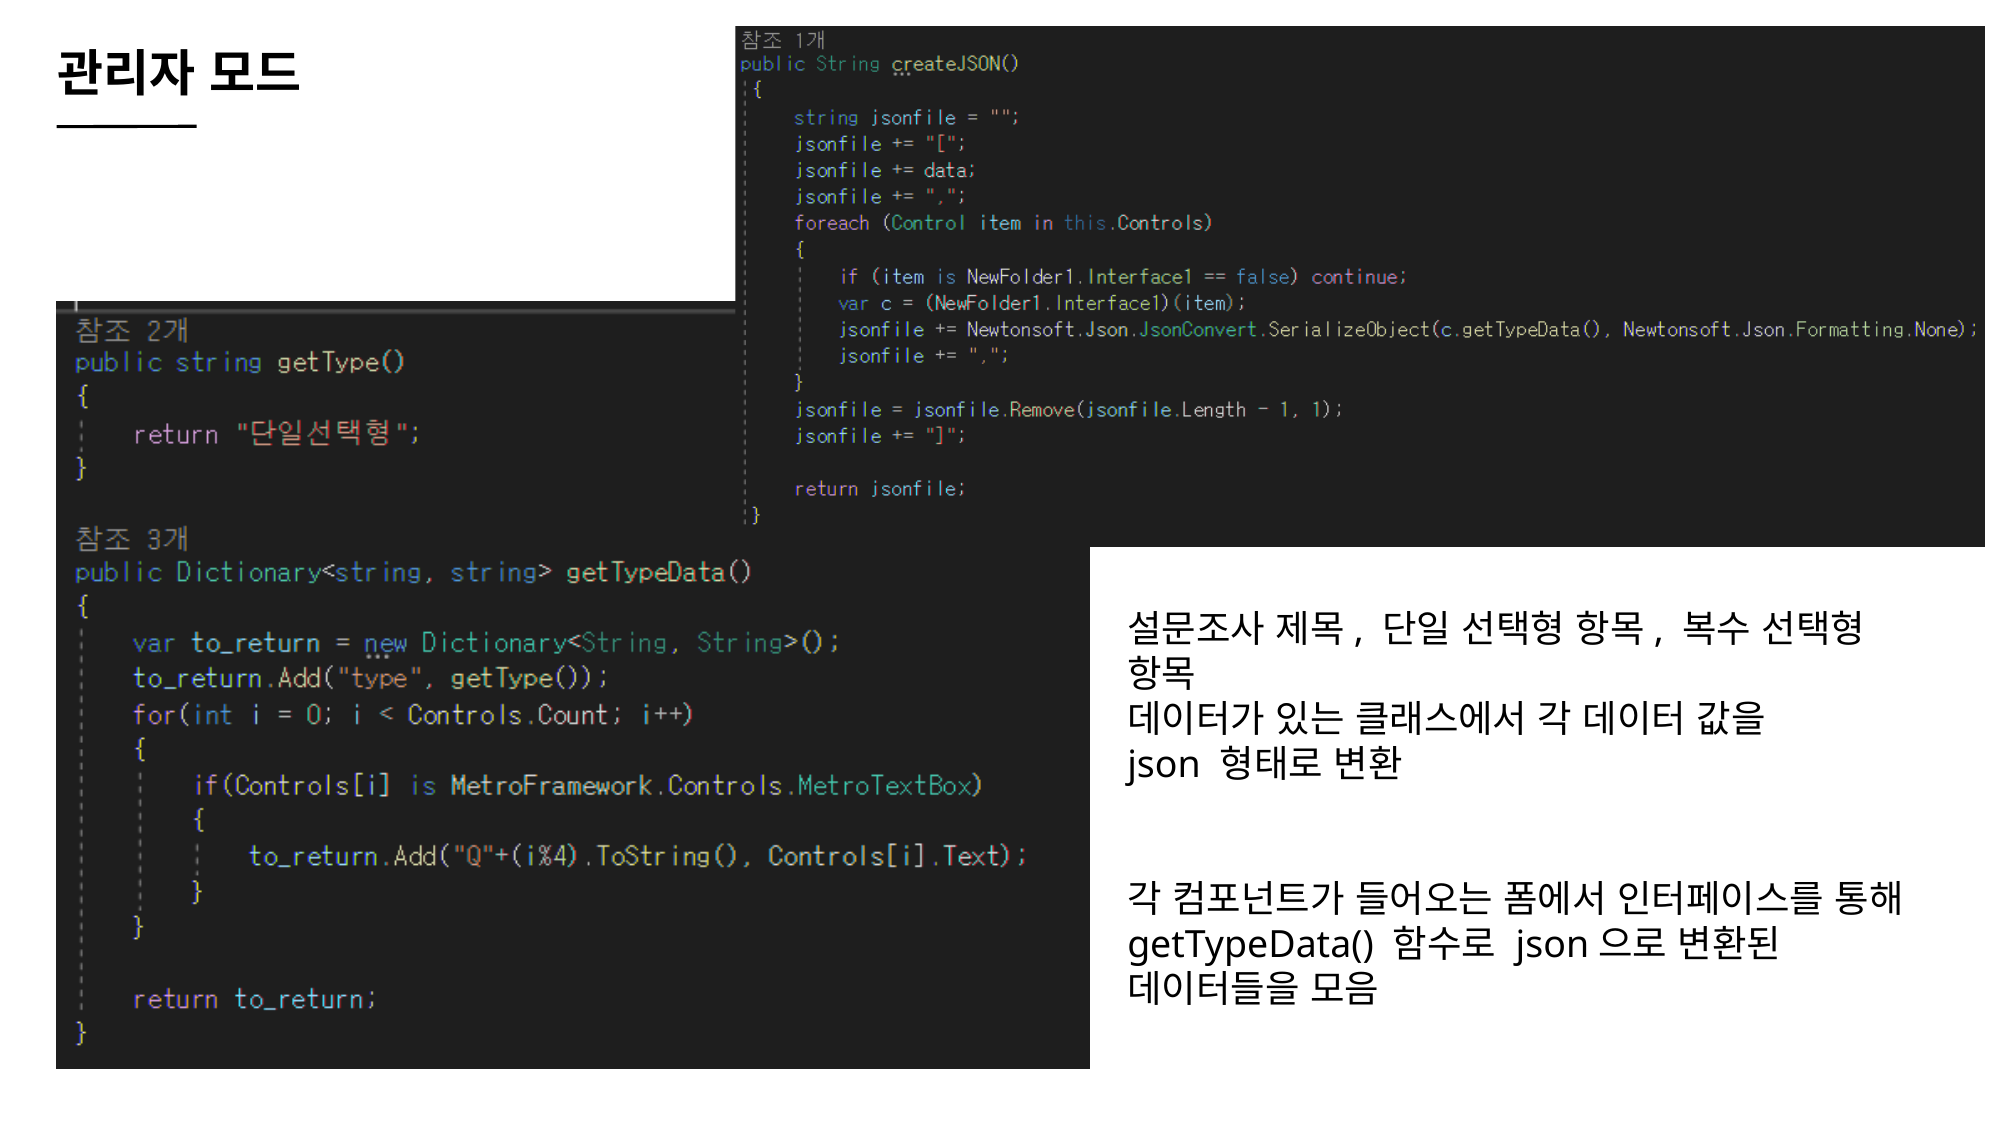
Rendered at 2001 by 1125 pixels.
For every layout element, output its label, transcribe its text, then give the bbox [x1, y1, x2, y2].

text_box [42, 34, 735, 127]
text_box 설문조사 제목, 단일 선택형 항목, 복수 선택형 항목 데이터가 있는 클래스에서 각 데이터 값을 json 형태로 변환 각 컴포넌트가 들어오는 폼에서 인터페이스를 통해 getTypeData() 함수로 json으로 변환된 데이터들을 모음 [1112, 597, 1958, 1017]
picture [56, 26, 1985, 1069]
